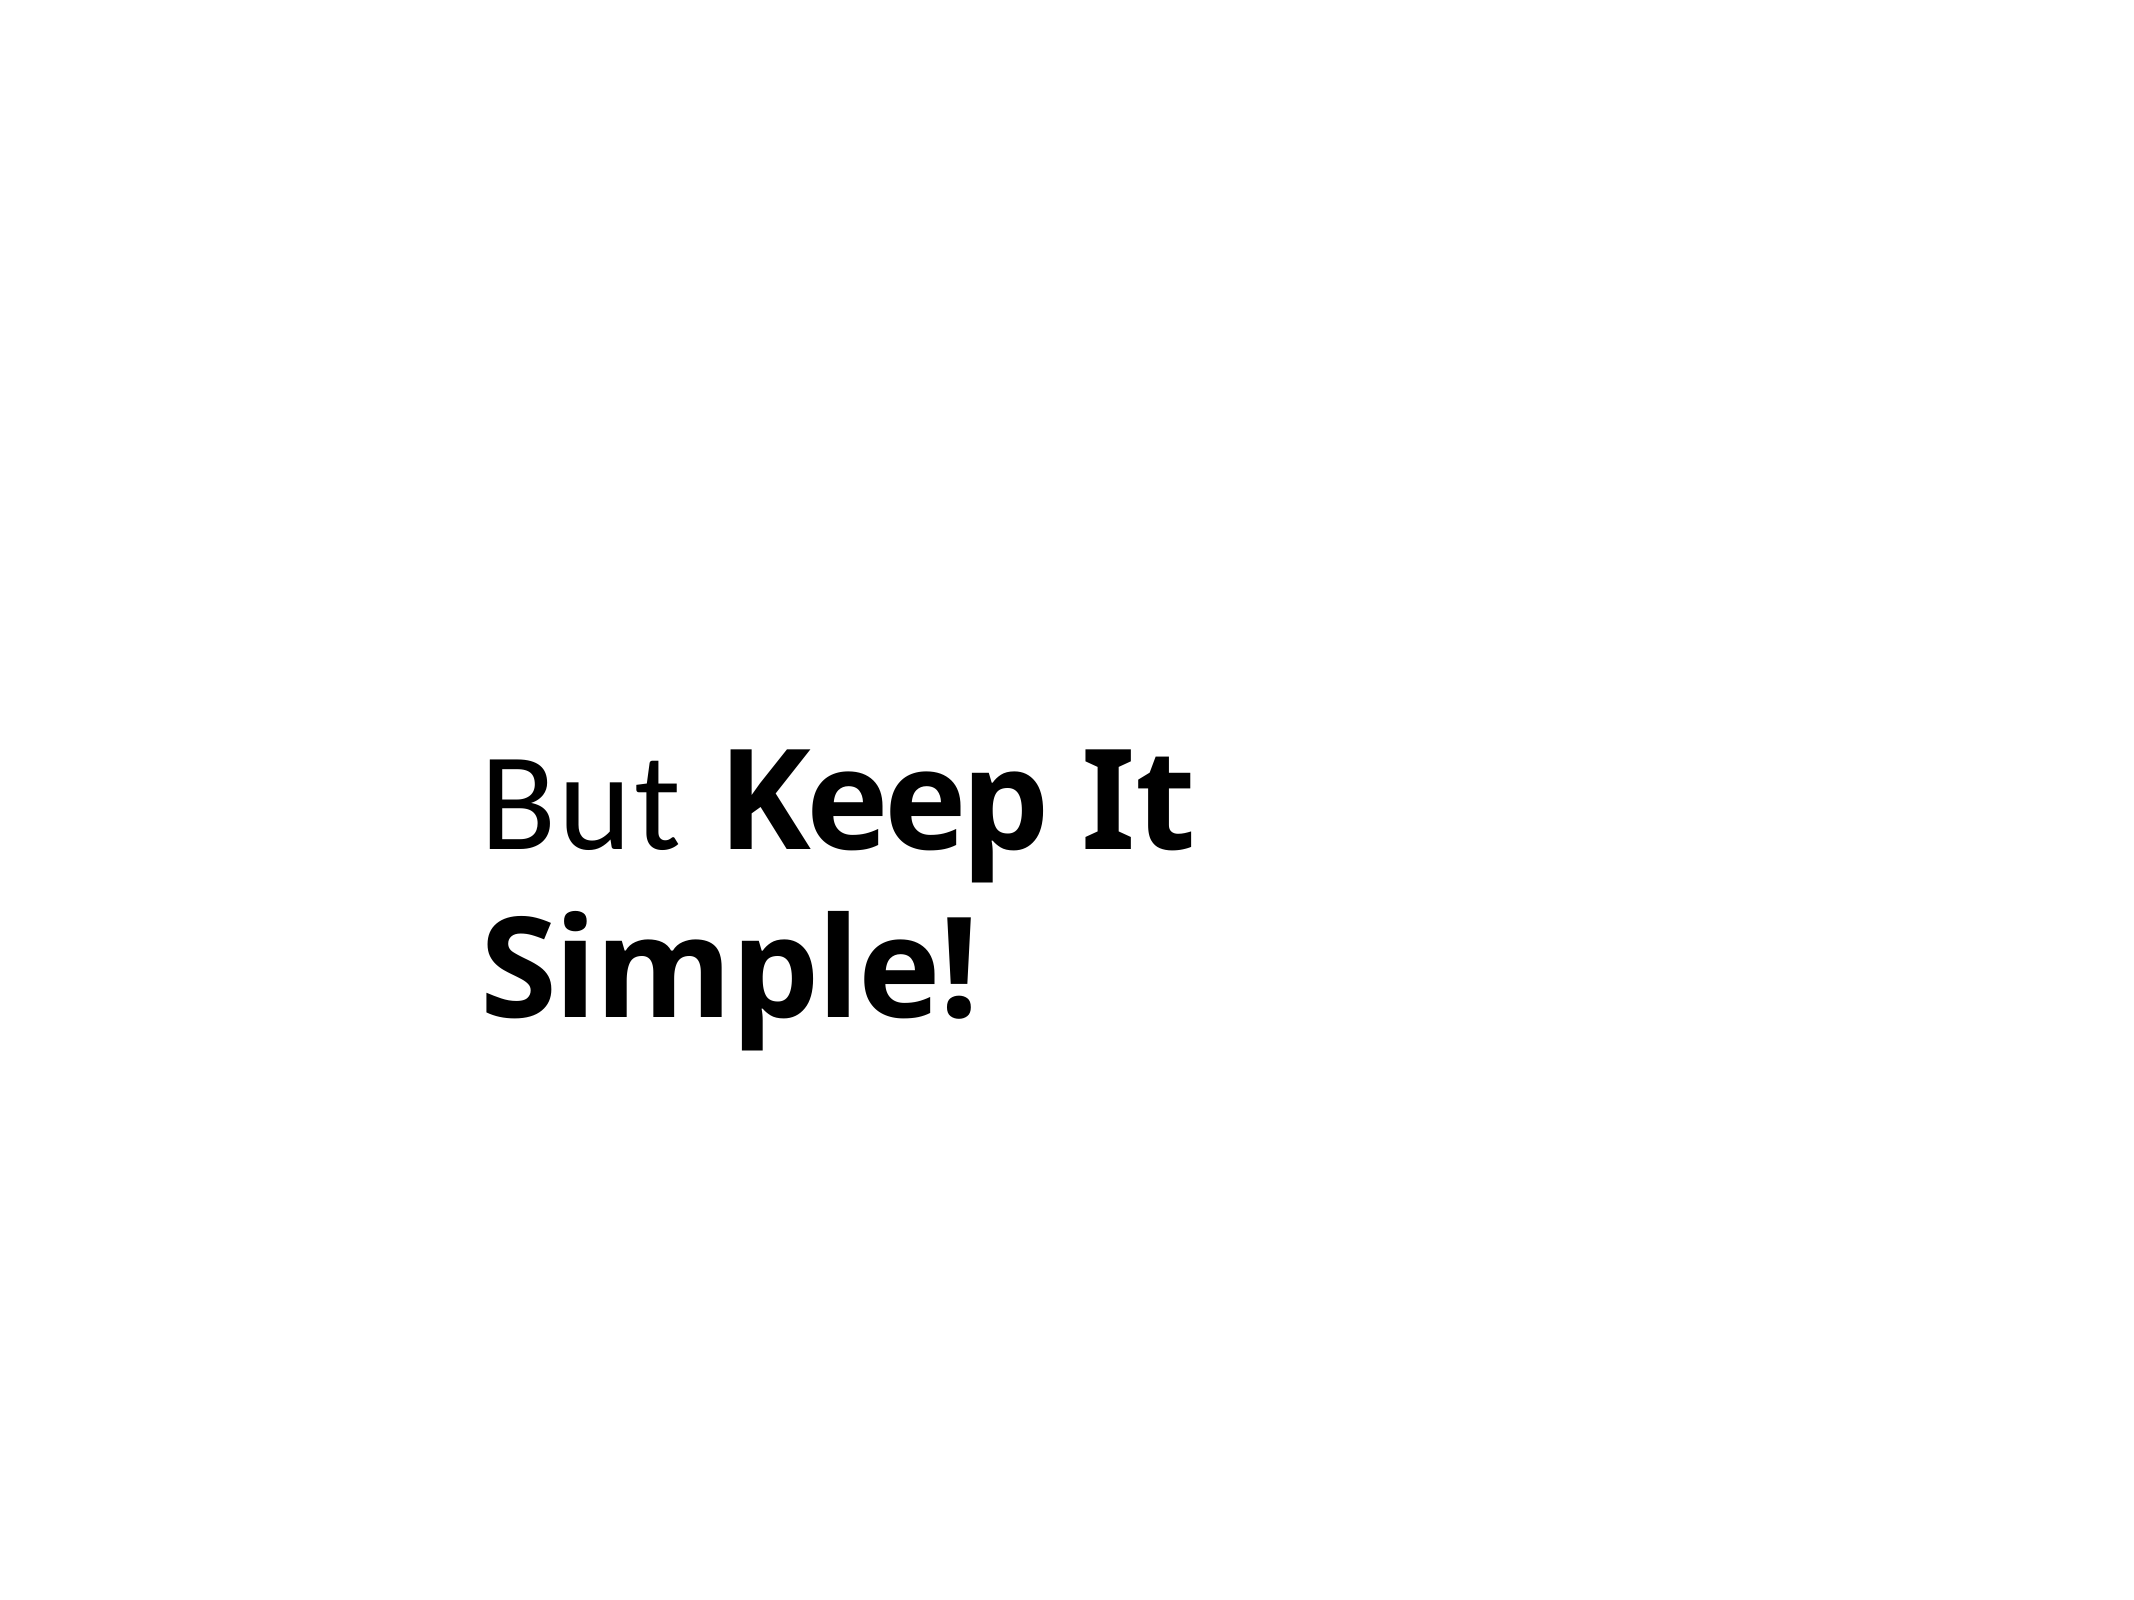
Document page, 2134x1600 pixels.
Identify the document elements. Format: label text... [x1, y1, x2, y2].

title But Keep It Simple! [477, 708, 1654, 1046]
